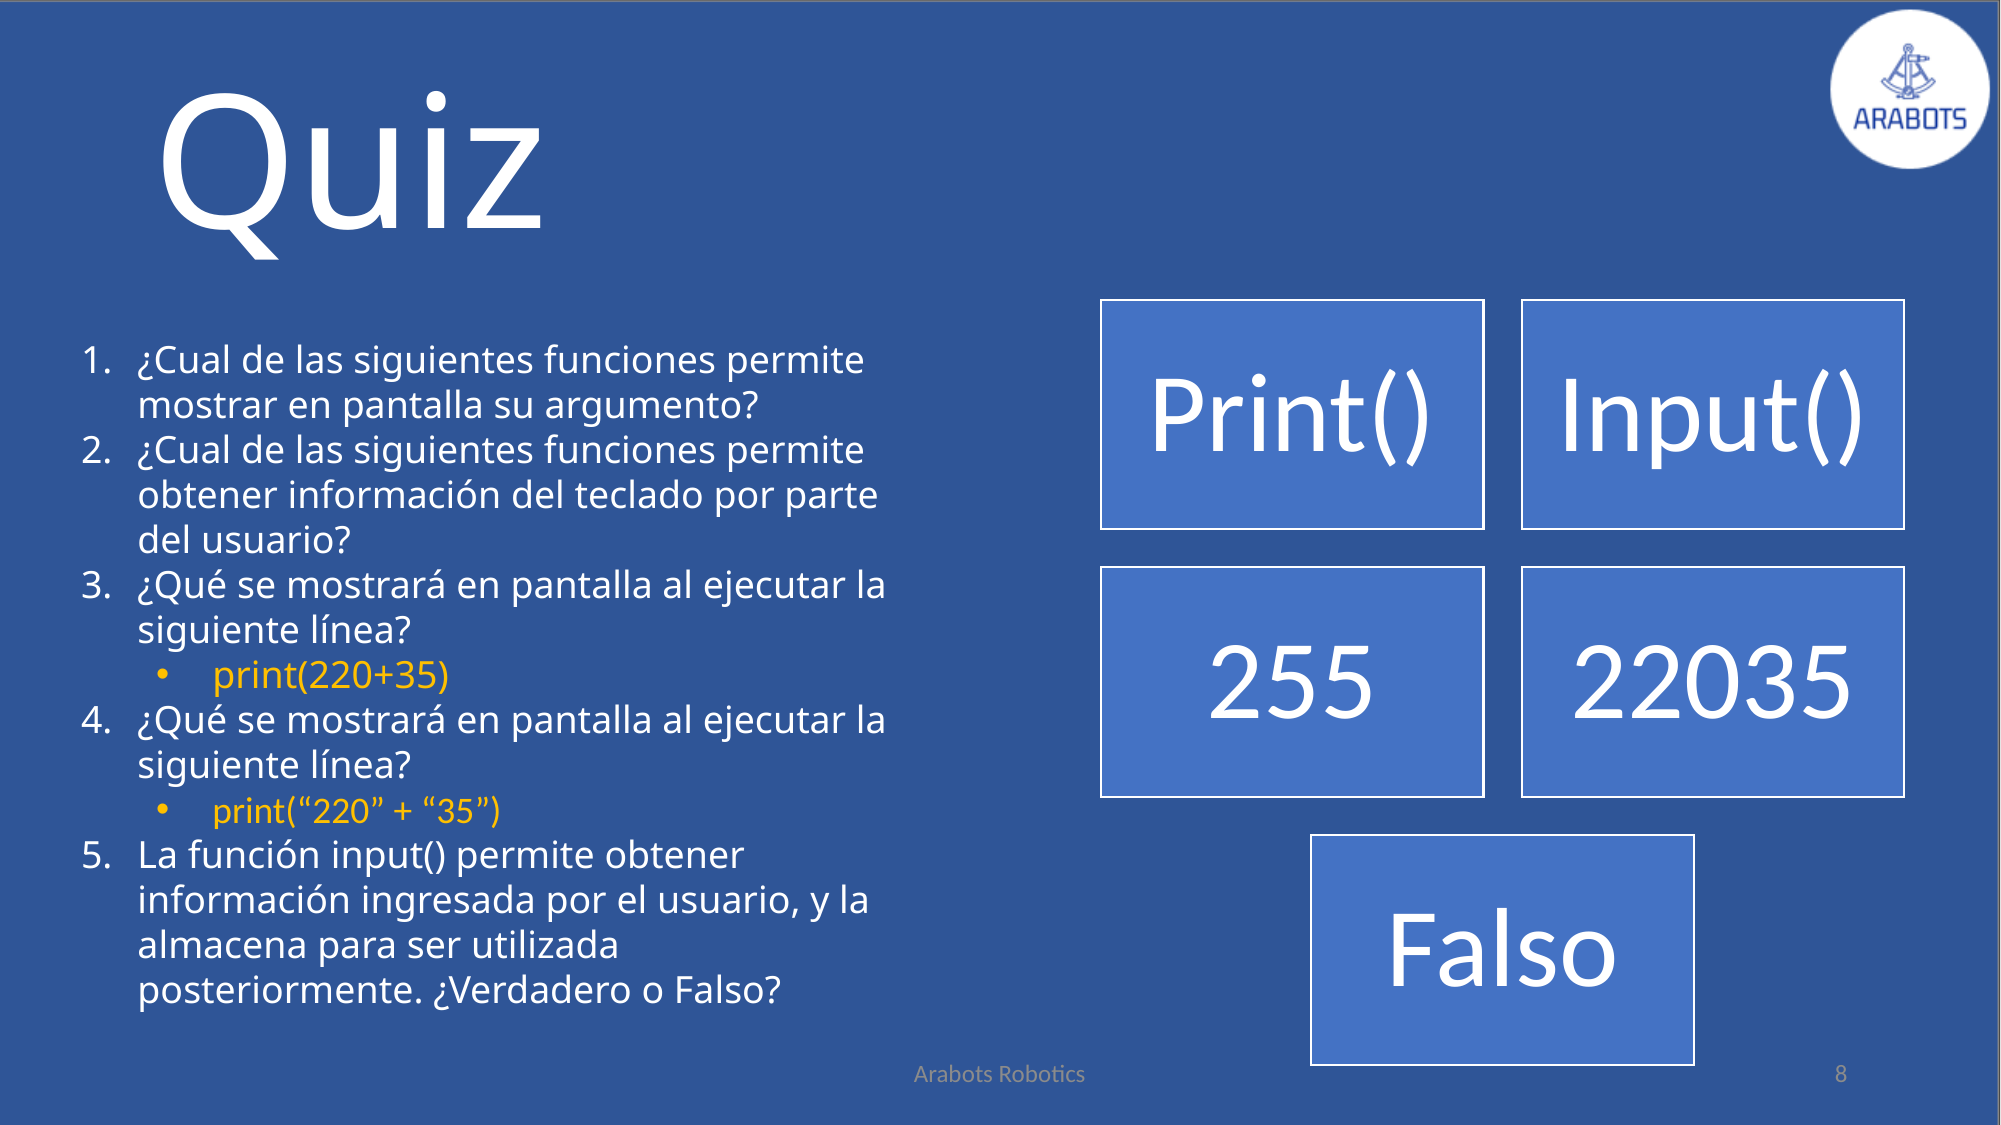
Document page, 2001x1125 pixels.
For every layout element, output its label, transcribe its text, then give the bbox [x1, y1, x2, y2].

slide_number 8 [1412, 1066, 1863, 1103]
title Quiz [137, 59, 1863, 278]
text_box ¿Cual de las siguientes funciones permite mostrar en pantalla su argumento? ¿Cual de las siguientes funciones permite obtener información del teclado por parte del usuario? ¿Qué se mostrará en pantalla al ejecutar la siguiente línea? print(220+35) ¿Qué se mostrará en pantalla al ejecutar la siguiente línea? print(“220” + “35”) La función input() permite obtener información ingresada por el usuario, y la almacena para ser utilizada posteriormente. ¿Verdadero o Falso? [66, 328, 929, 1125]
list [1012, 299, 1993, 1066]
footer Arabots Robotics [929, 1042, 1338, 1103]
picture [0, 0, 2001, 1125]
